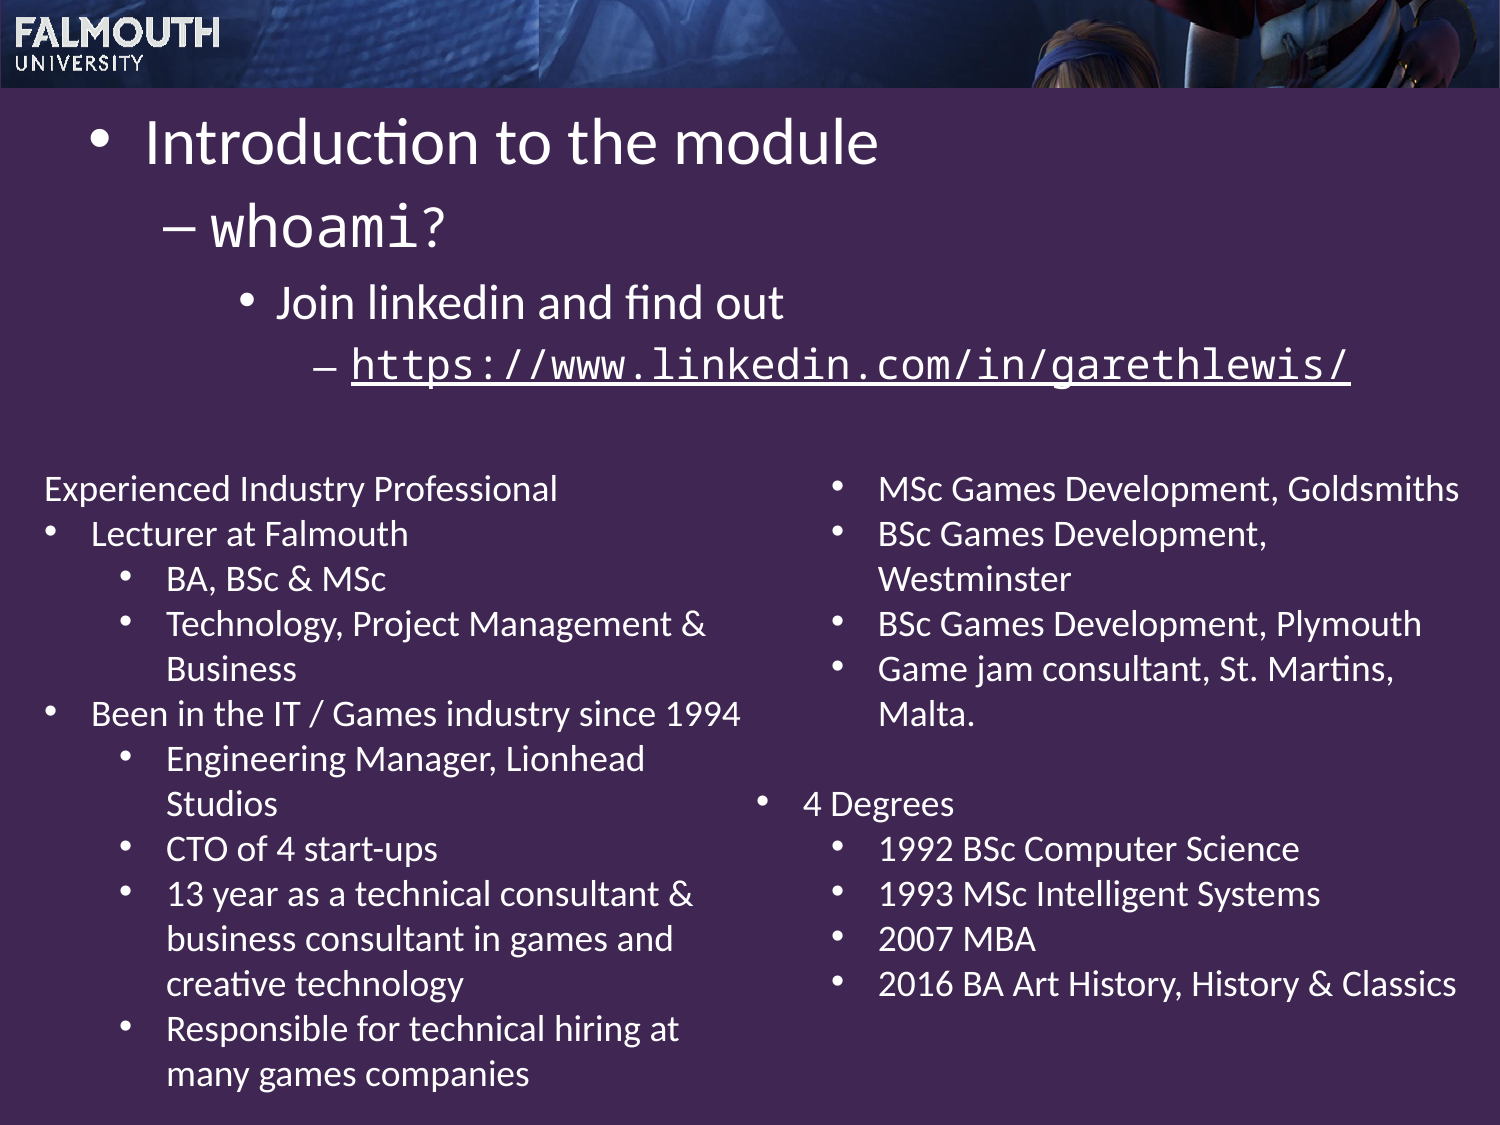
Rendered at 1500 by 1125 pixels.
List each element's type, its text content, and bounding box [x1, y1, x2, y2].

picture [0, 0, 1500, 90]
list Introduction to the module whoami? Join linkedin and find out https://www.linkedin.com/in/garethlewis/ [73, 90, 1424, 456]
text_box Experienced Industry Professional Lecturer at Falmouth BA, BSc & MSc Technology, Project Management & Business Been in the IT / Games industry since 1994 Engineering Manager, Lionhead Studios CTO of 4 start-ups 13 year as a technical consultant & business consultant in games and creative technology Responsible for technical hiring at many games companies Former Visiting Lecturer MSc Games Development, Goldsmiths BSc Games Development, Westminster BSc Games Development, Plymouth Game jam consultant, St. Martins, Malta. 4 Degrees 1992 BSc Computer Science 1993 MSc Intelligent Systems 2007 MBA 2016 BA Art History, History & Classics [29, 456, 1483, 1125]
text_box [53, 285, 1403, 456]
